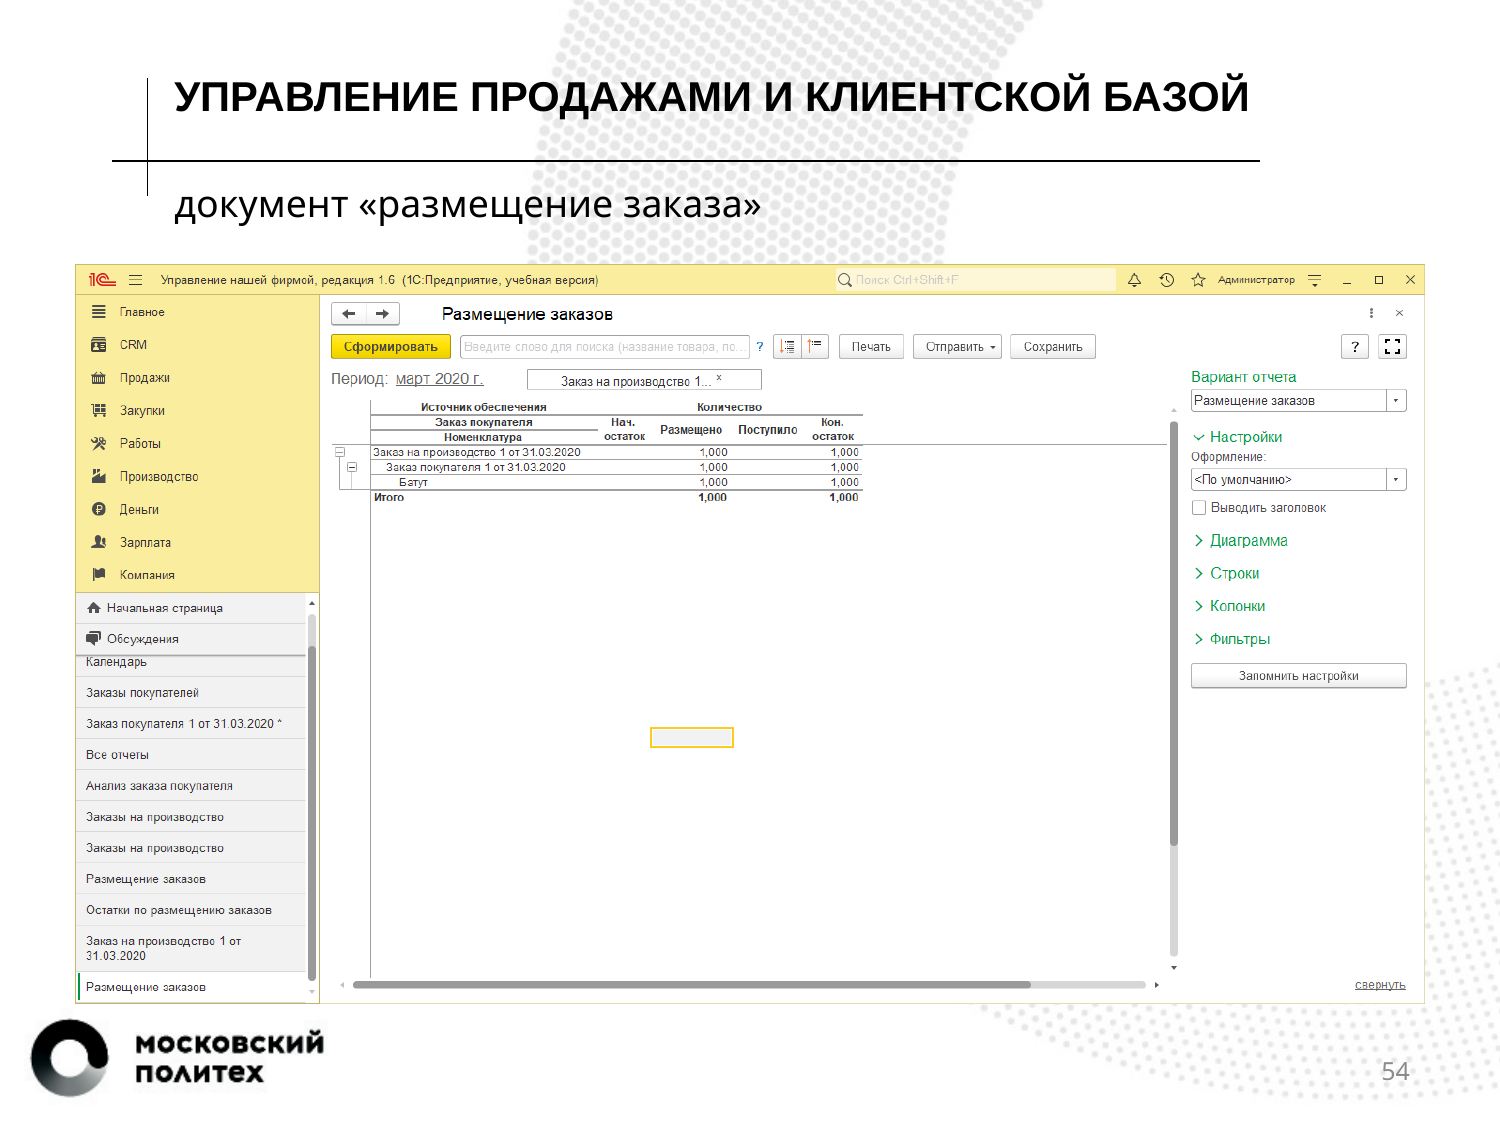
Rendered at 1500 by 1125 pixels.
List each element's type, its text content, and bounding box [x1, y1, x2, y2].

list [74, 264, 1426, 1004]
text_box управление продажами и клиентской базой [159, 78, 1427, 161]
slide_number 54 [1074, 1042, 1425, 1103]
title документ «размещение заказа» [159, 161, 1427, 244]
picture [0, 0, 1500, 1125]
